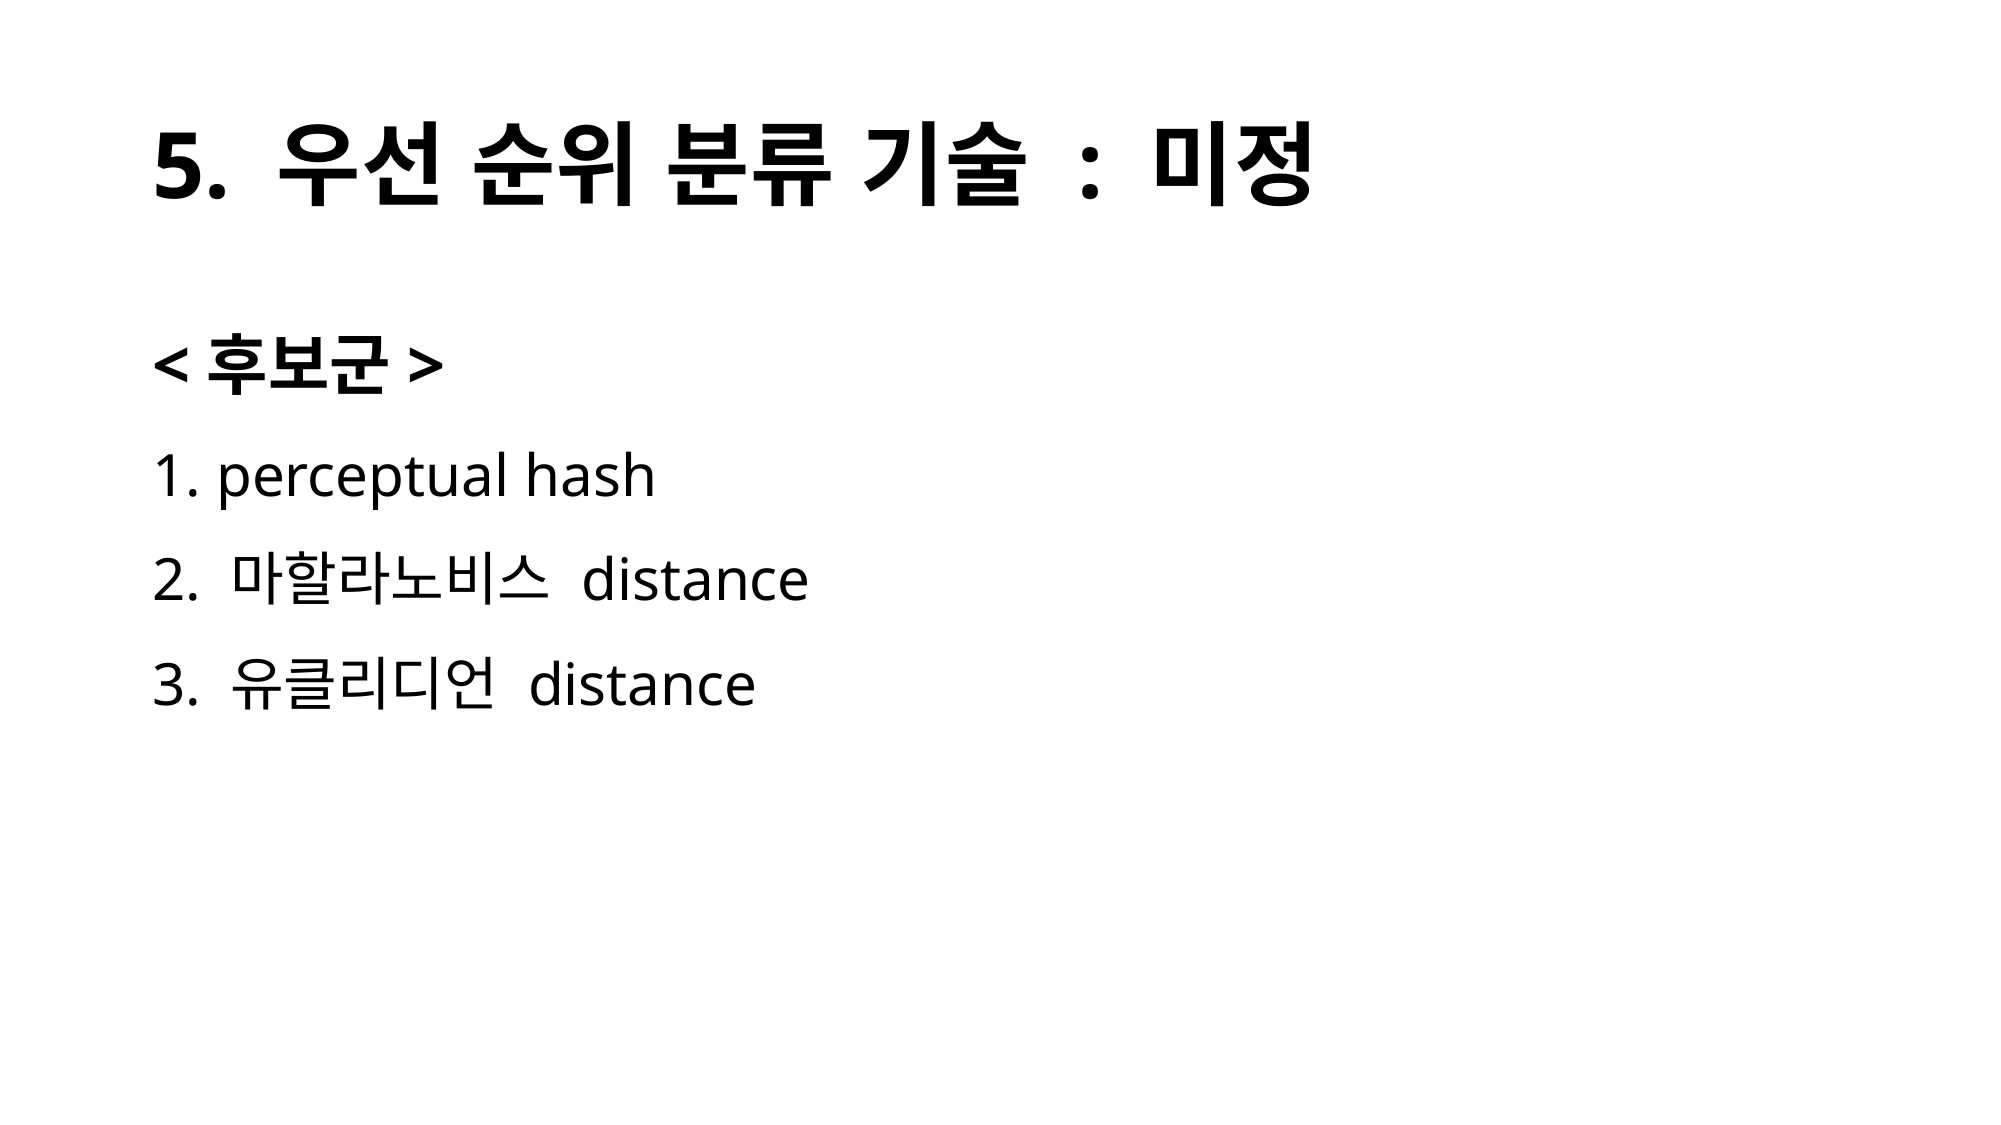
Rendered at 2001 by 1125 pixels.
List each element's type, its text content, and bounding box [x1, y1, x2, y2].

title 5. 우선 순위 분류 기술 : 미정 [137, 59, 1863, 278]
list <후보군> 1. perceptual hash 2. 마할라노비스 distance 3. 유클리디언 distance [137, 299, 1863, 1014]
